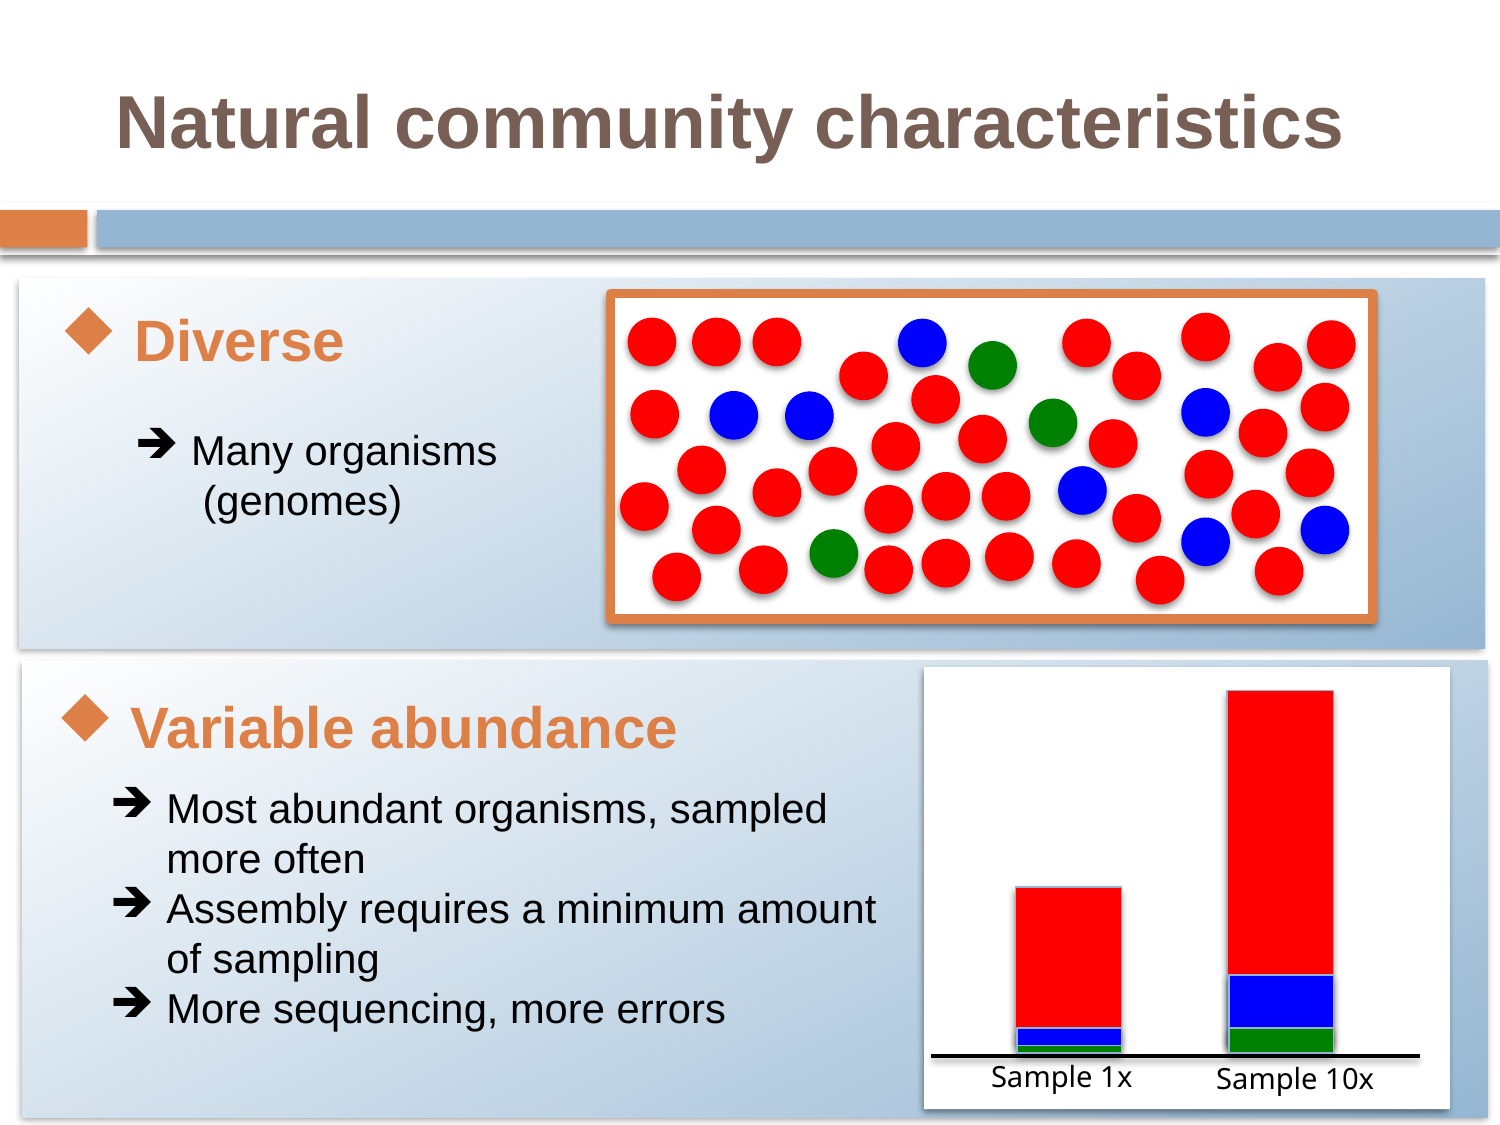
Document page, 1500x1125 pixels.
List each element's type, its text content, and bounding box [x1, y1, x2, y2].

text_box [968, 341, 1017, 390]
text_box [1226, 690, 1334, 975]
text_box [1016, 1027, 1122, 1045]
text_box [1135, 555, 1185, 605]
text_box [620, 482, 669, 531]
text_box [923, 666, 1451, 1110]
text_box [752, 317, 802, 367]
title Natural community characteristics [100, 37, 1438, 200]
text_box [839, 351, 888, 401]
text_box [1254, 546, 1304, 596]
text_box [864, 545, 913, 595]
text_box Sample 10x [1201, 1065, 1389, 1104]
text_box [981, 472, 1031, 521]
text_box [692, 505, 741, 555]
text_box [1058, 466, 1107, 515]
text_box Sample 1x [976, 1065, 1148, 1102]
text_box [871, 422, 921, 471]
text_box [19, 278, 1486, 649]
text_box [752, 468, 802, 517]
text_box [864, 485, 913, 534]
text_box [709, 391, 759, 440]
text_box [1112, 351, 1161, 401]
text_box [809, 529, 859, 578]
text_box [785, 391, 834, 441]
text_box [739, 545, 788, 595]
text_box [1228, 974, 1334, 1027]
text_box [630, 389, 680, 439]
text_box [22, 660, 1488, 1118]
text_box [1307, 320, 1356, 369]
text_box [1052, 539, 1101, 588]
text_box [921, 538, 971, 588]
text_box [1028, 398, 1078, 448]
text_box [1062, 318, 1111, 368]
text_box [1285, 448, 1335, 498]
text_box [1181, 517, 1230, 567]
text_box [1181, 388, 1230, 437]
text_box [1300, 505, 1350, 555]
text_box [1088, 419, 1138, 468]
text_box [1184, 449, 1234, 499]
text_box [1181, 312, 1230, 362]
text_box [677, 445, 726, 495]
text_box [1238, 408, 1288, 458]
text_box [985, 532, 1034, 581]
text_box [1016, 1045, 1122, 1051]
text_box [1253, 343, 1303, 392]
text_box Most abundant organisms, sampled more often Assembly requires a minimum amount of sampling More sequencing, more errors [20, 774, 895, 1085]
text_box [898, 318, 947, 368]
text_box [1015, 886, 1122, 1028]
text_box [808, 447, 858, 496]
text_box [1112, 493, 1161, 543]
text_box [921, 472, 971, 521]
text_box [911, 375, 960, 424]
text_box [627, 317, 677, 367]
text_box [958, 414, 1007, 464]
text_box [652, 552, 701, 602]
text_box [692, 317, 741, 367]
text_box Variable abundance [41, 682, 866, 768]
text_box [1231, 489, 1281, 539]
text_box Diverse Many organisms (genomes) [45, 296, 869, 581]
text_box [1228, 1027, 1334, 1053]
text_box [1300, 382, 1350, 432]
text_box Sample 1x [976, 1051, 1148, 1055]
text_box [610, 293, 1374, 620]
